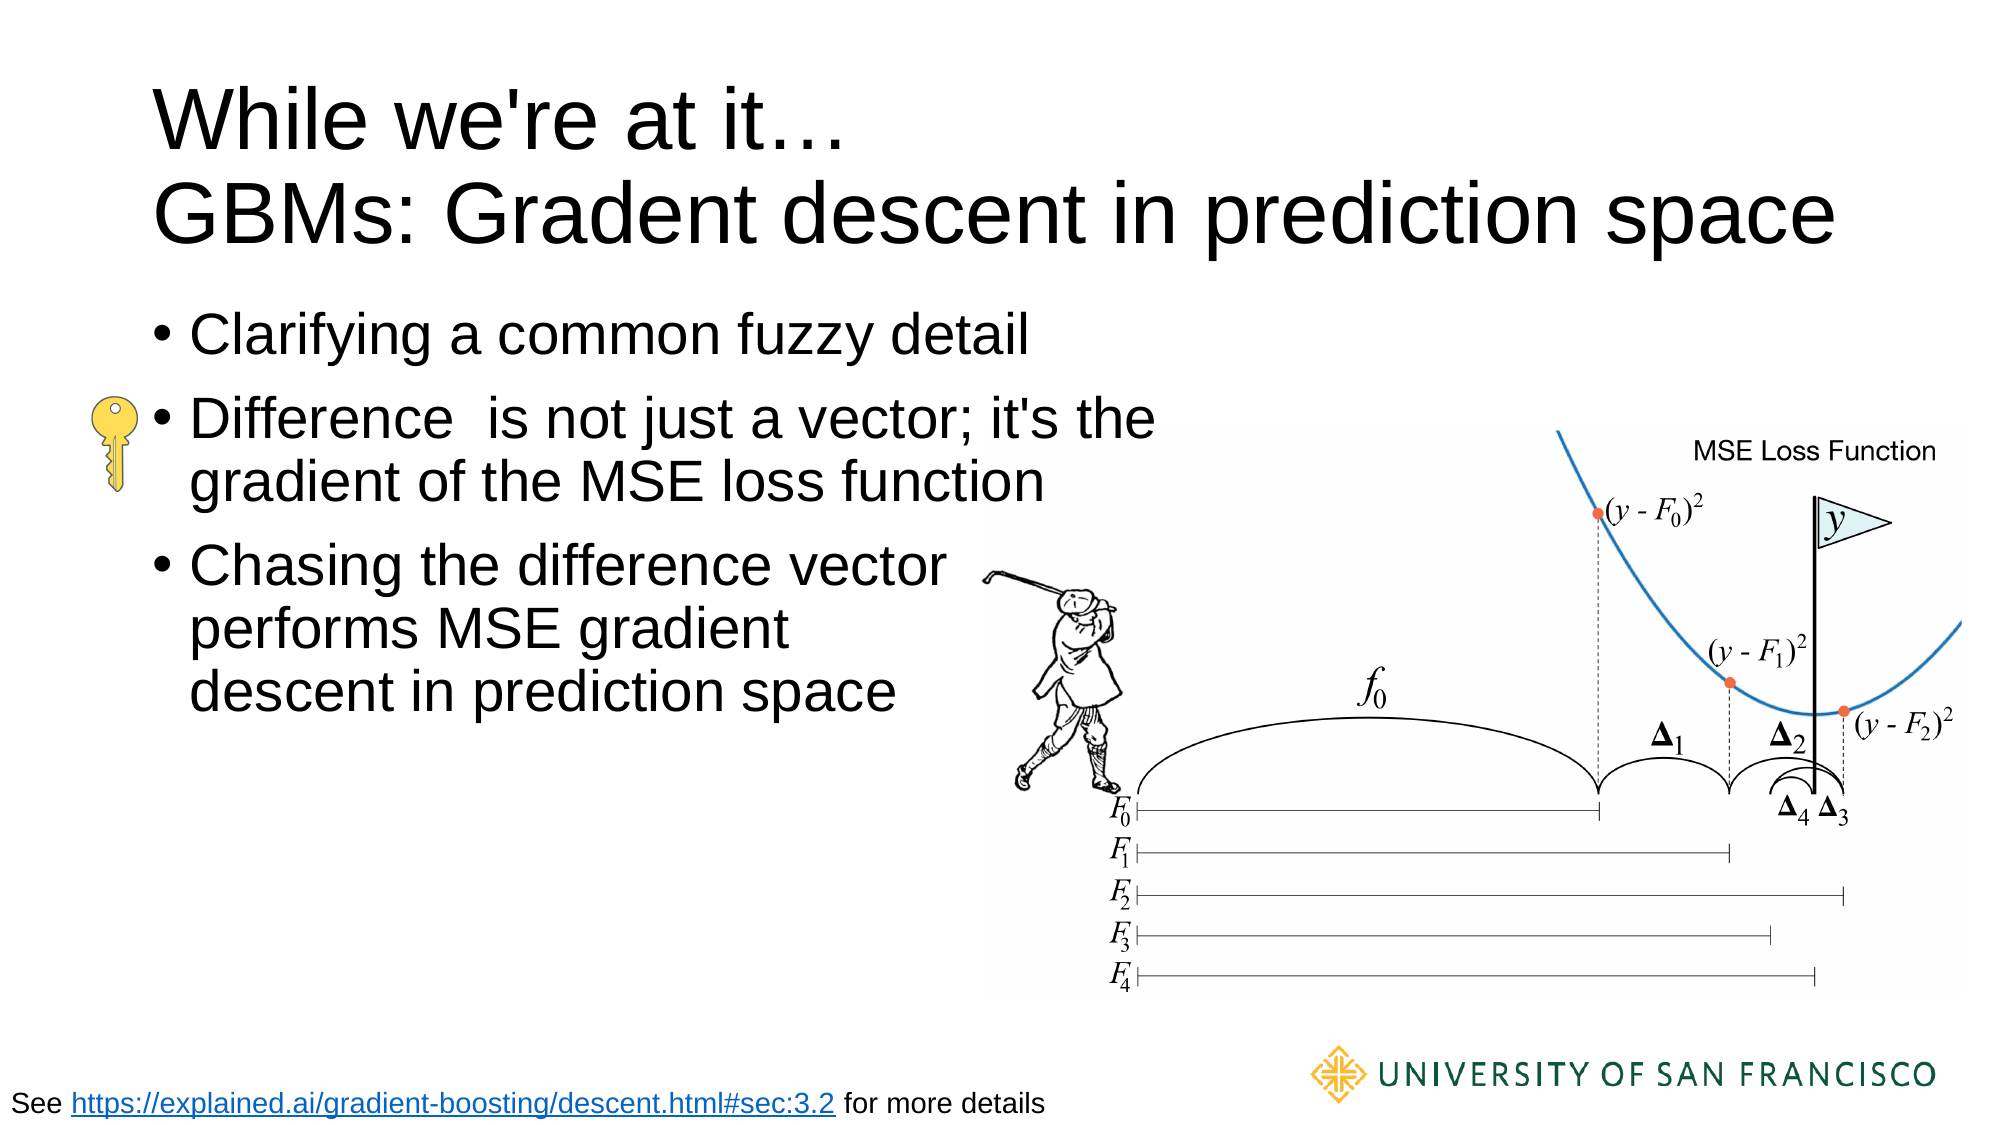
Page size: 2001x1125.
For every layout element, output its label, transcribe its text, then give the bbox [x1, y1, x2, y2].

picture [981, 423, 1964, 997]
text_box See https://explained.ai/gradient-boosting/descent.html#sec:3.2 for more details [0, 1076, 1062, 1125]
title While we're at it… GBMs: Gradent descent in prediction space [137, 59, 1863, 278]
picture [66, 397, 163, 492]
